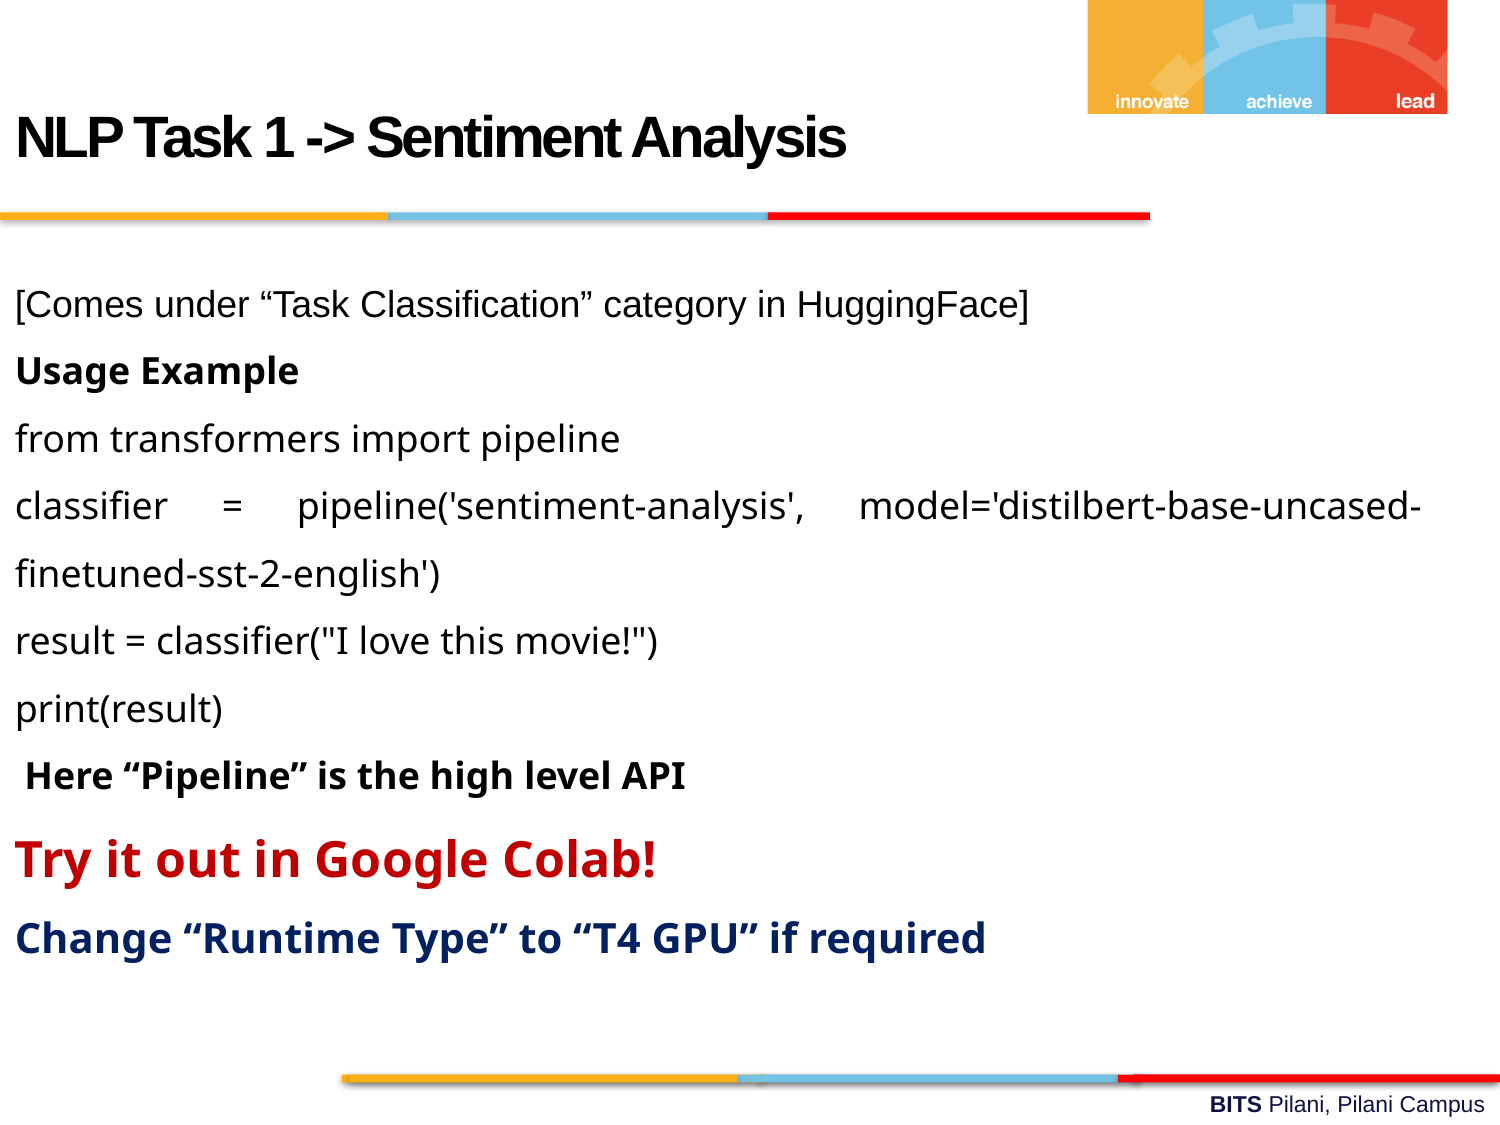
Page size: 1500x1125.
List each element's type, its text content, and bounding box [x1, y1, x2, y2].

list NLP Task 1 -> Sentiment Analysis [0, 37, 1100, 225]
picture [1087, 0, 1448, 114]
text_box [Comes under “Task Classification” category in HuggingFace] Usage Example from transformers import pipeline classifier = pipeline('sentiment-analysis', model='distilbert-base-uncased-finetuned-sst-2-english') result = classifier("I love this movie!") print(result) Here “Pipeline” is the high level API Try it out in Google Colab! Change “Runtime Type” to “T4 GPU” if required [0, 249, 1438, 970]
